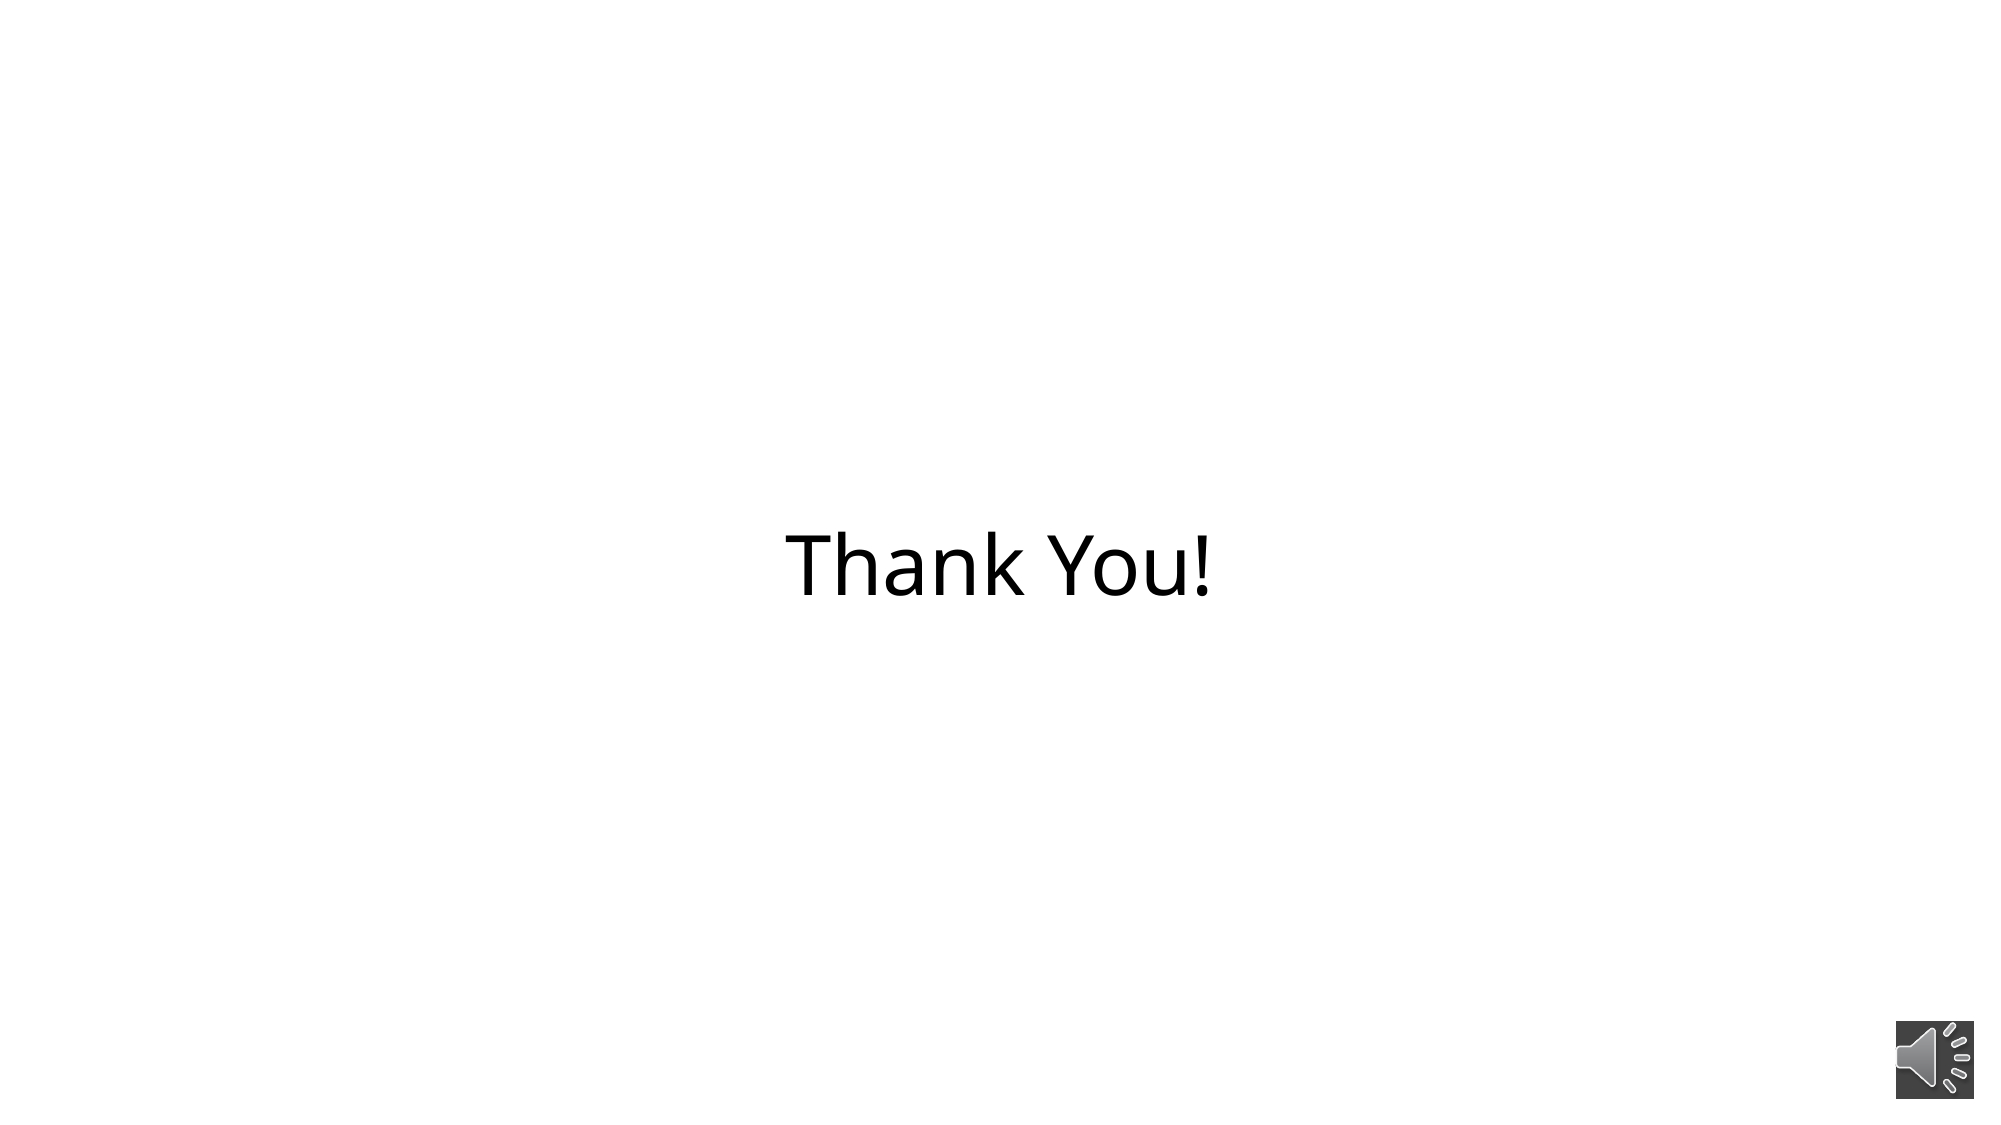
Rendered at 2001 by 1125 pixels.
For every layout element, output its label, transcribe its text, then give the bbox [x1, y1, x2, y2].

text_box Thank You! [770, 504, 1230, 620]
picture [1894, 1019, 1975, 1100]
